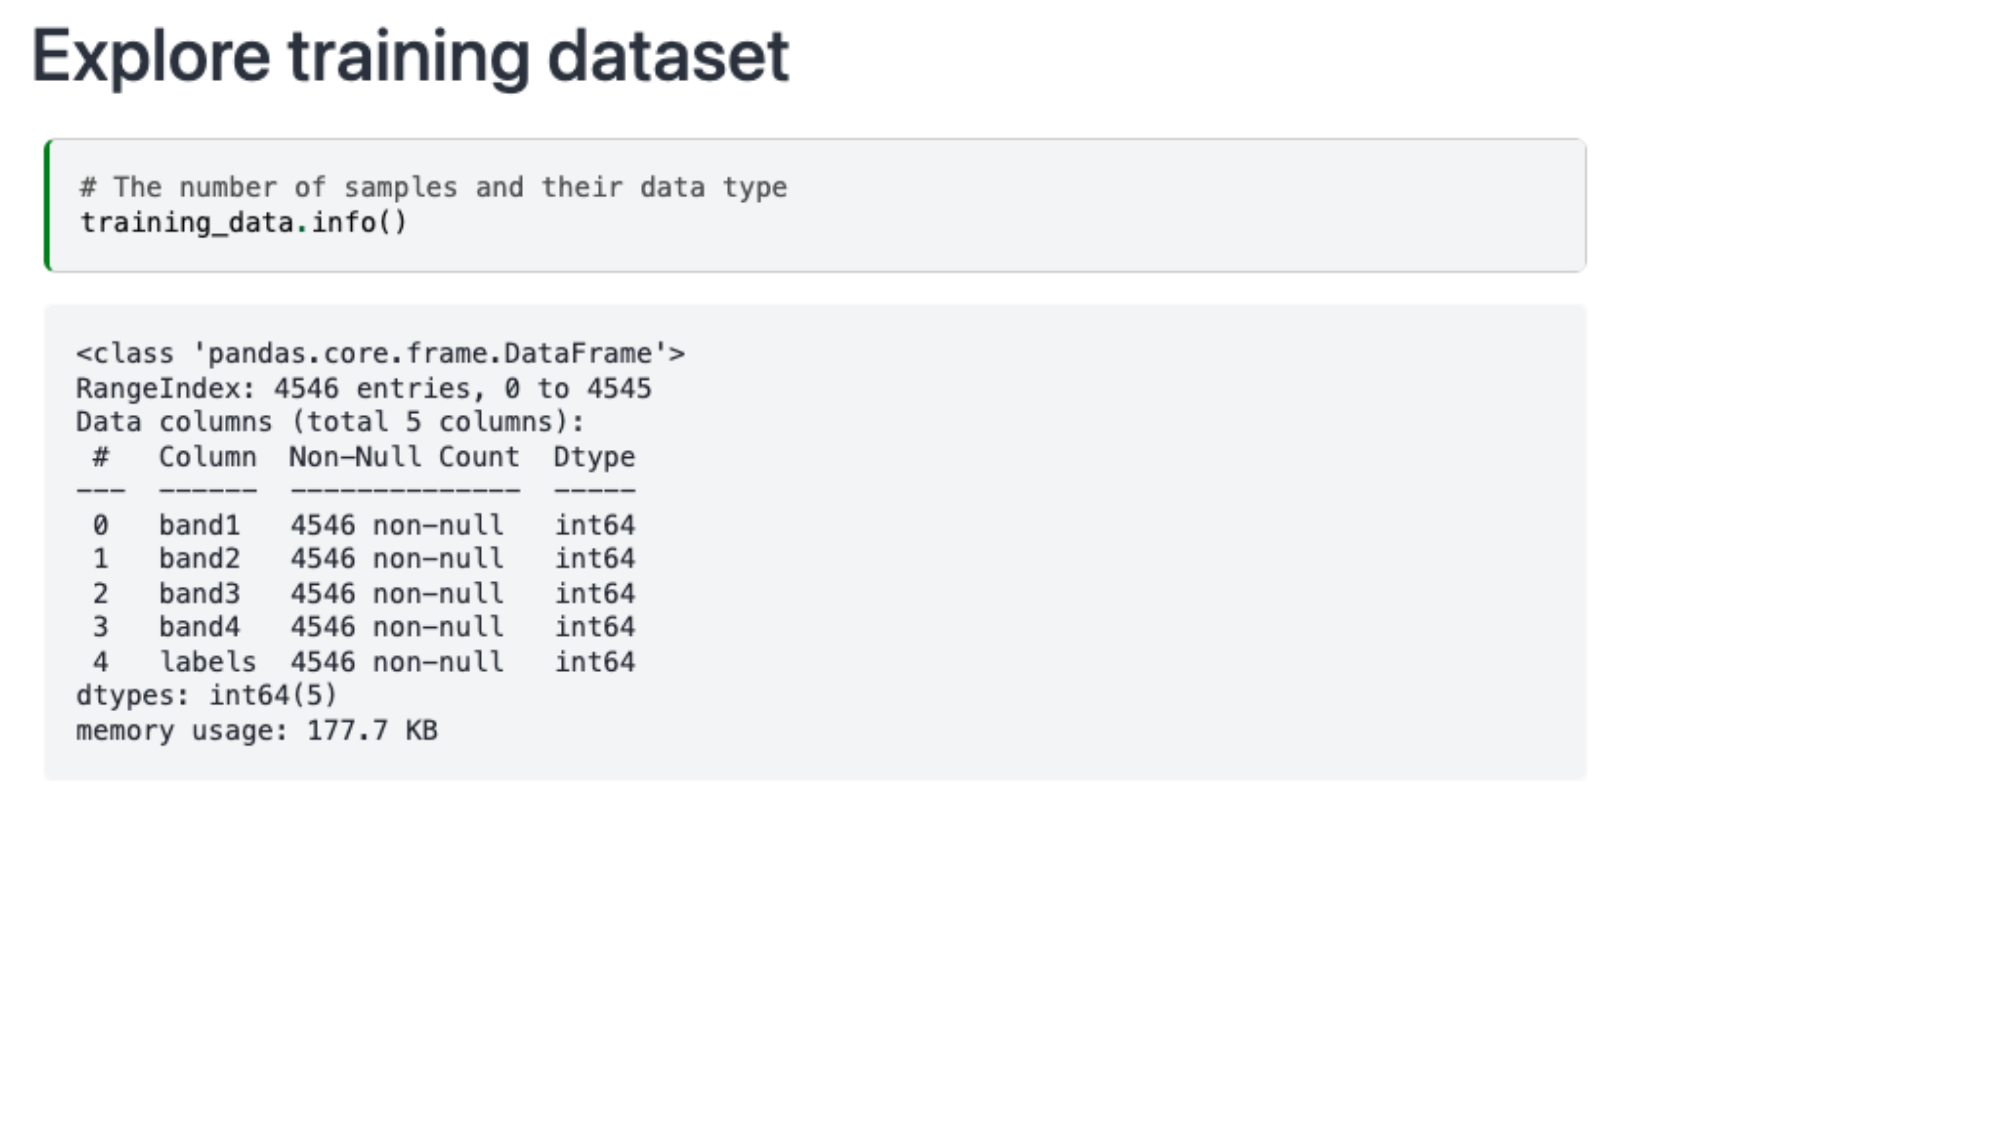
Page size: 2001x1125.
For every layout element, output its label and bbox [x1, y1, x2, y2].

picture [0, 0, 1762, 796]
